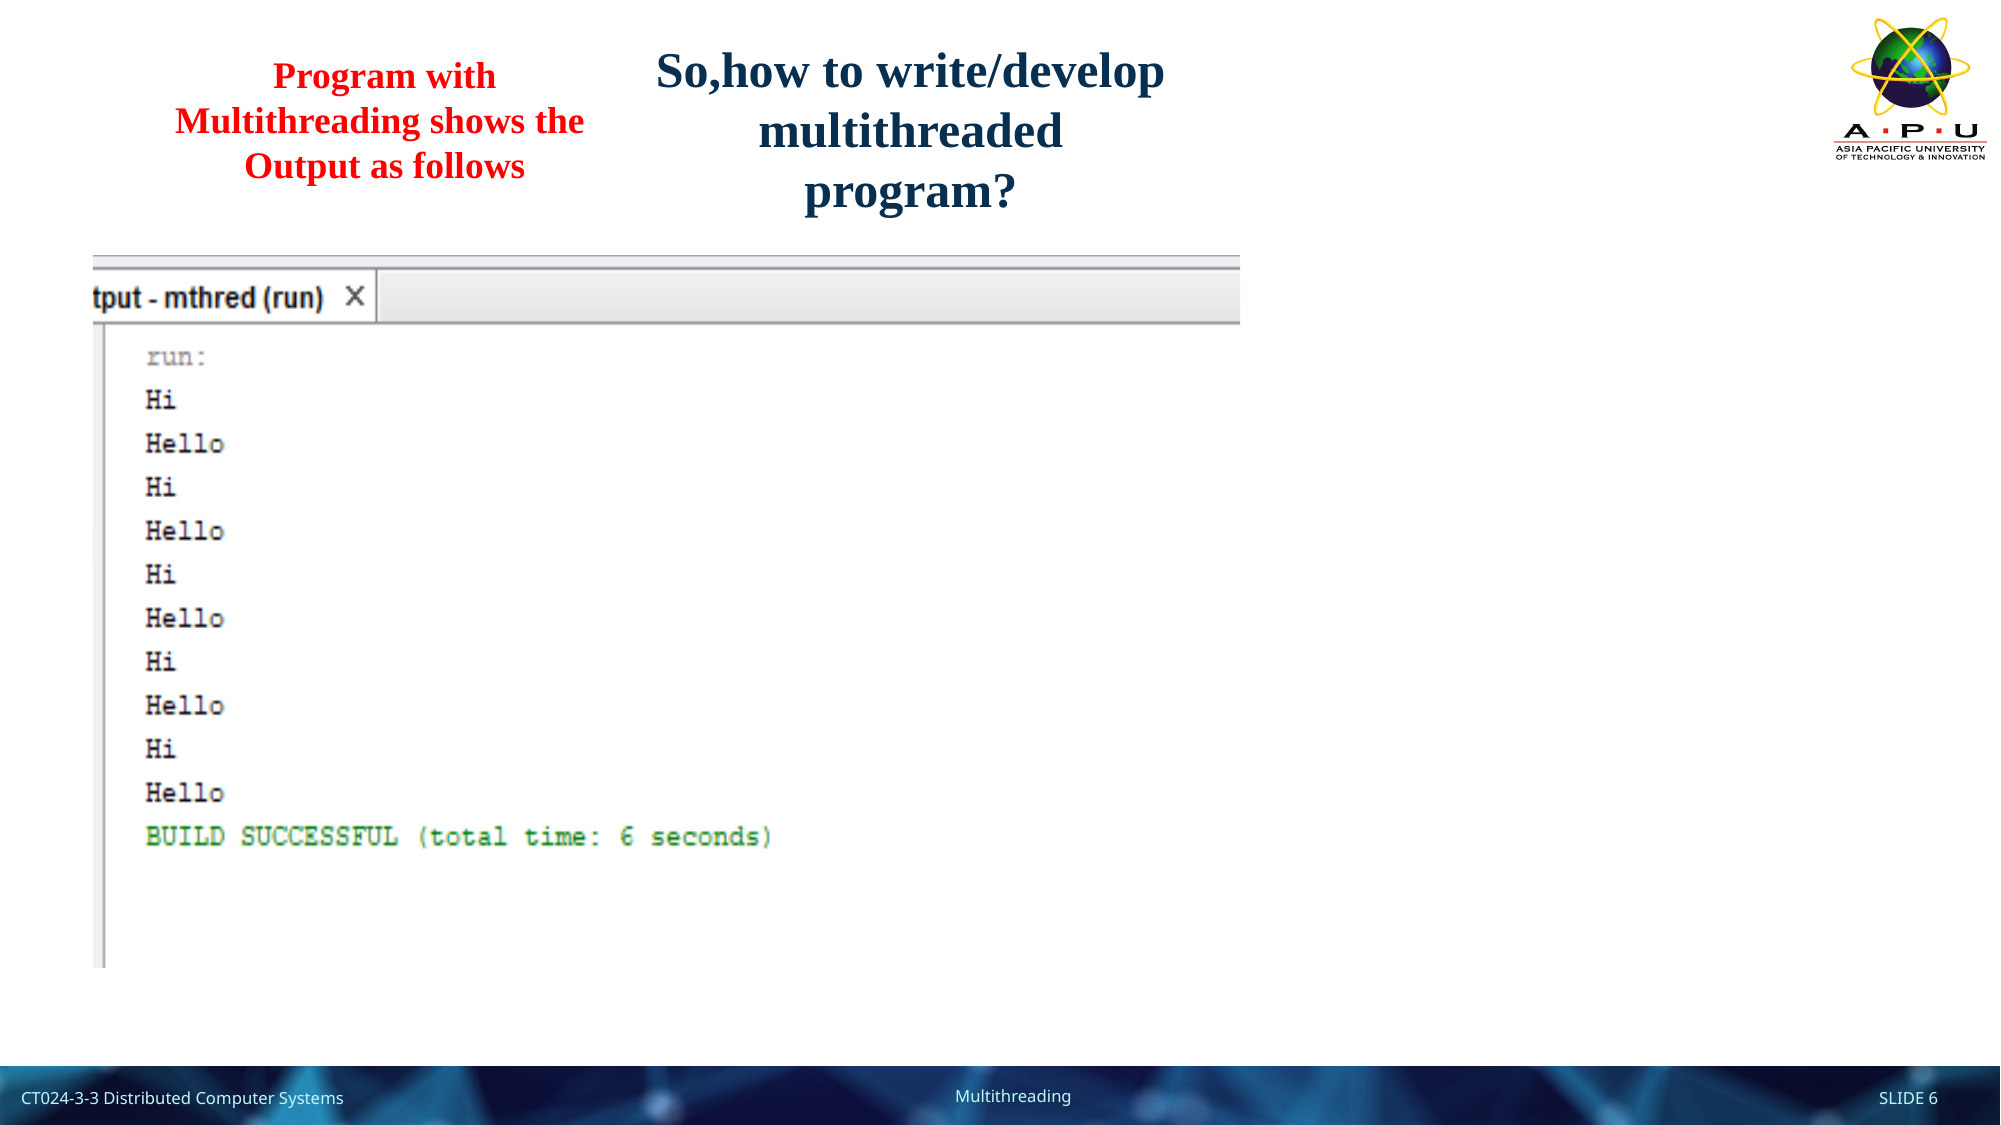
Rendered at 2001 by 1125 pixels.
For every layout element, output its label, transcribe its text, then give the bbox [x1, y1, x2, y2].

picture [0, 1066, 2000, 1125]
picture [1822, 0, 2000, 178]
text_box Program with Multithreading shows the Output as follows [133, 43, 636, 194]
picture [92, 255, 1241, 968]
text_box So,how to write/develop multithreaded program? [636, 30, 1186, 226]
